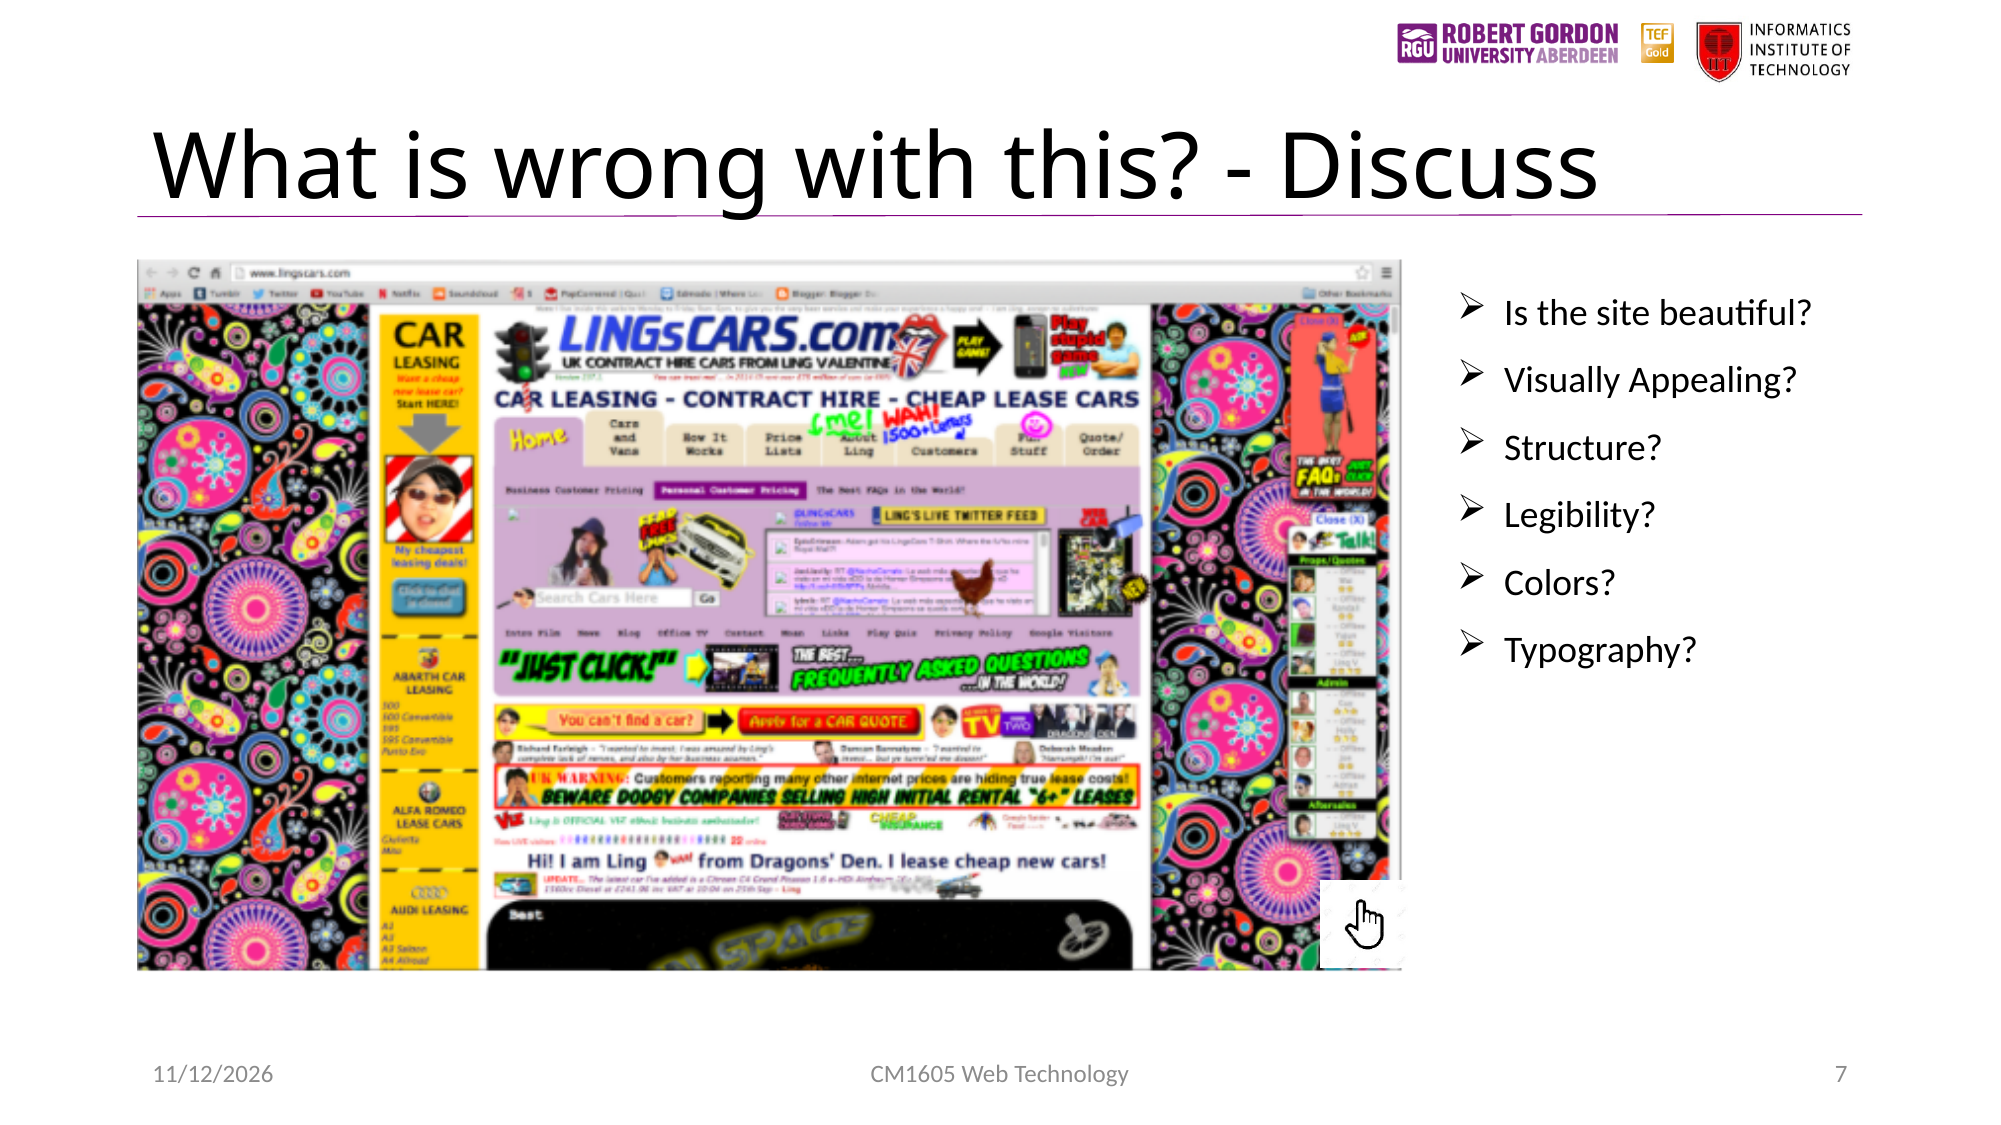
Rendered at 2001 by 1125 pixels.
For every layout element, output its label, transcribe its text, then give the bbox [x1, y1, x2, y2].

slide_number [137, 1042, 588, 1103]
text_box Is the site beautiful? Visually Appealing? Structure? Legibility? Colors? Typography? [1442, 258, 1900, 813]
picture [1388, 5, 1863, 59]
title What is wrong with this? - Discuss [137, 59, 1863, 278]
picture [1320, 881, 1408, 968]
footer CM1605 Web Technology [662, 1042, 1338, 1103]
slide_number 7 [1412, 1042, 1863, 1103]
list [137, 258, 1408, 979]
